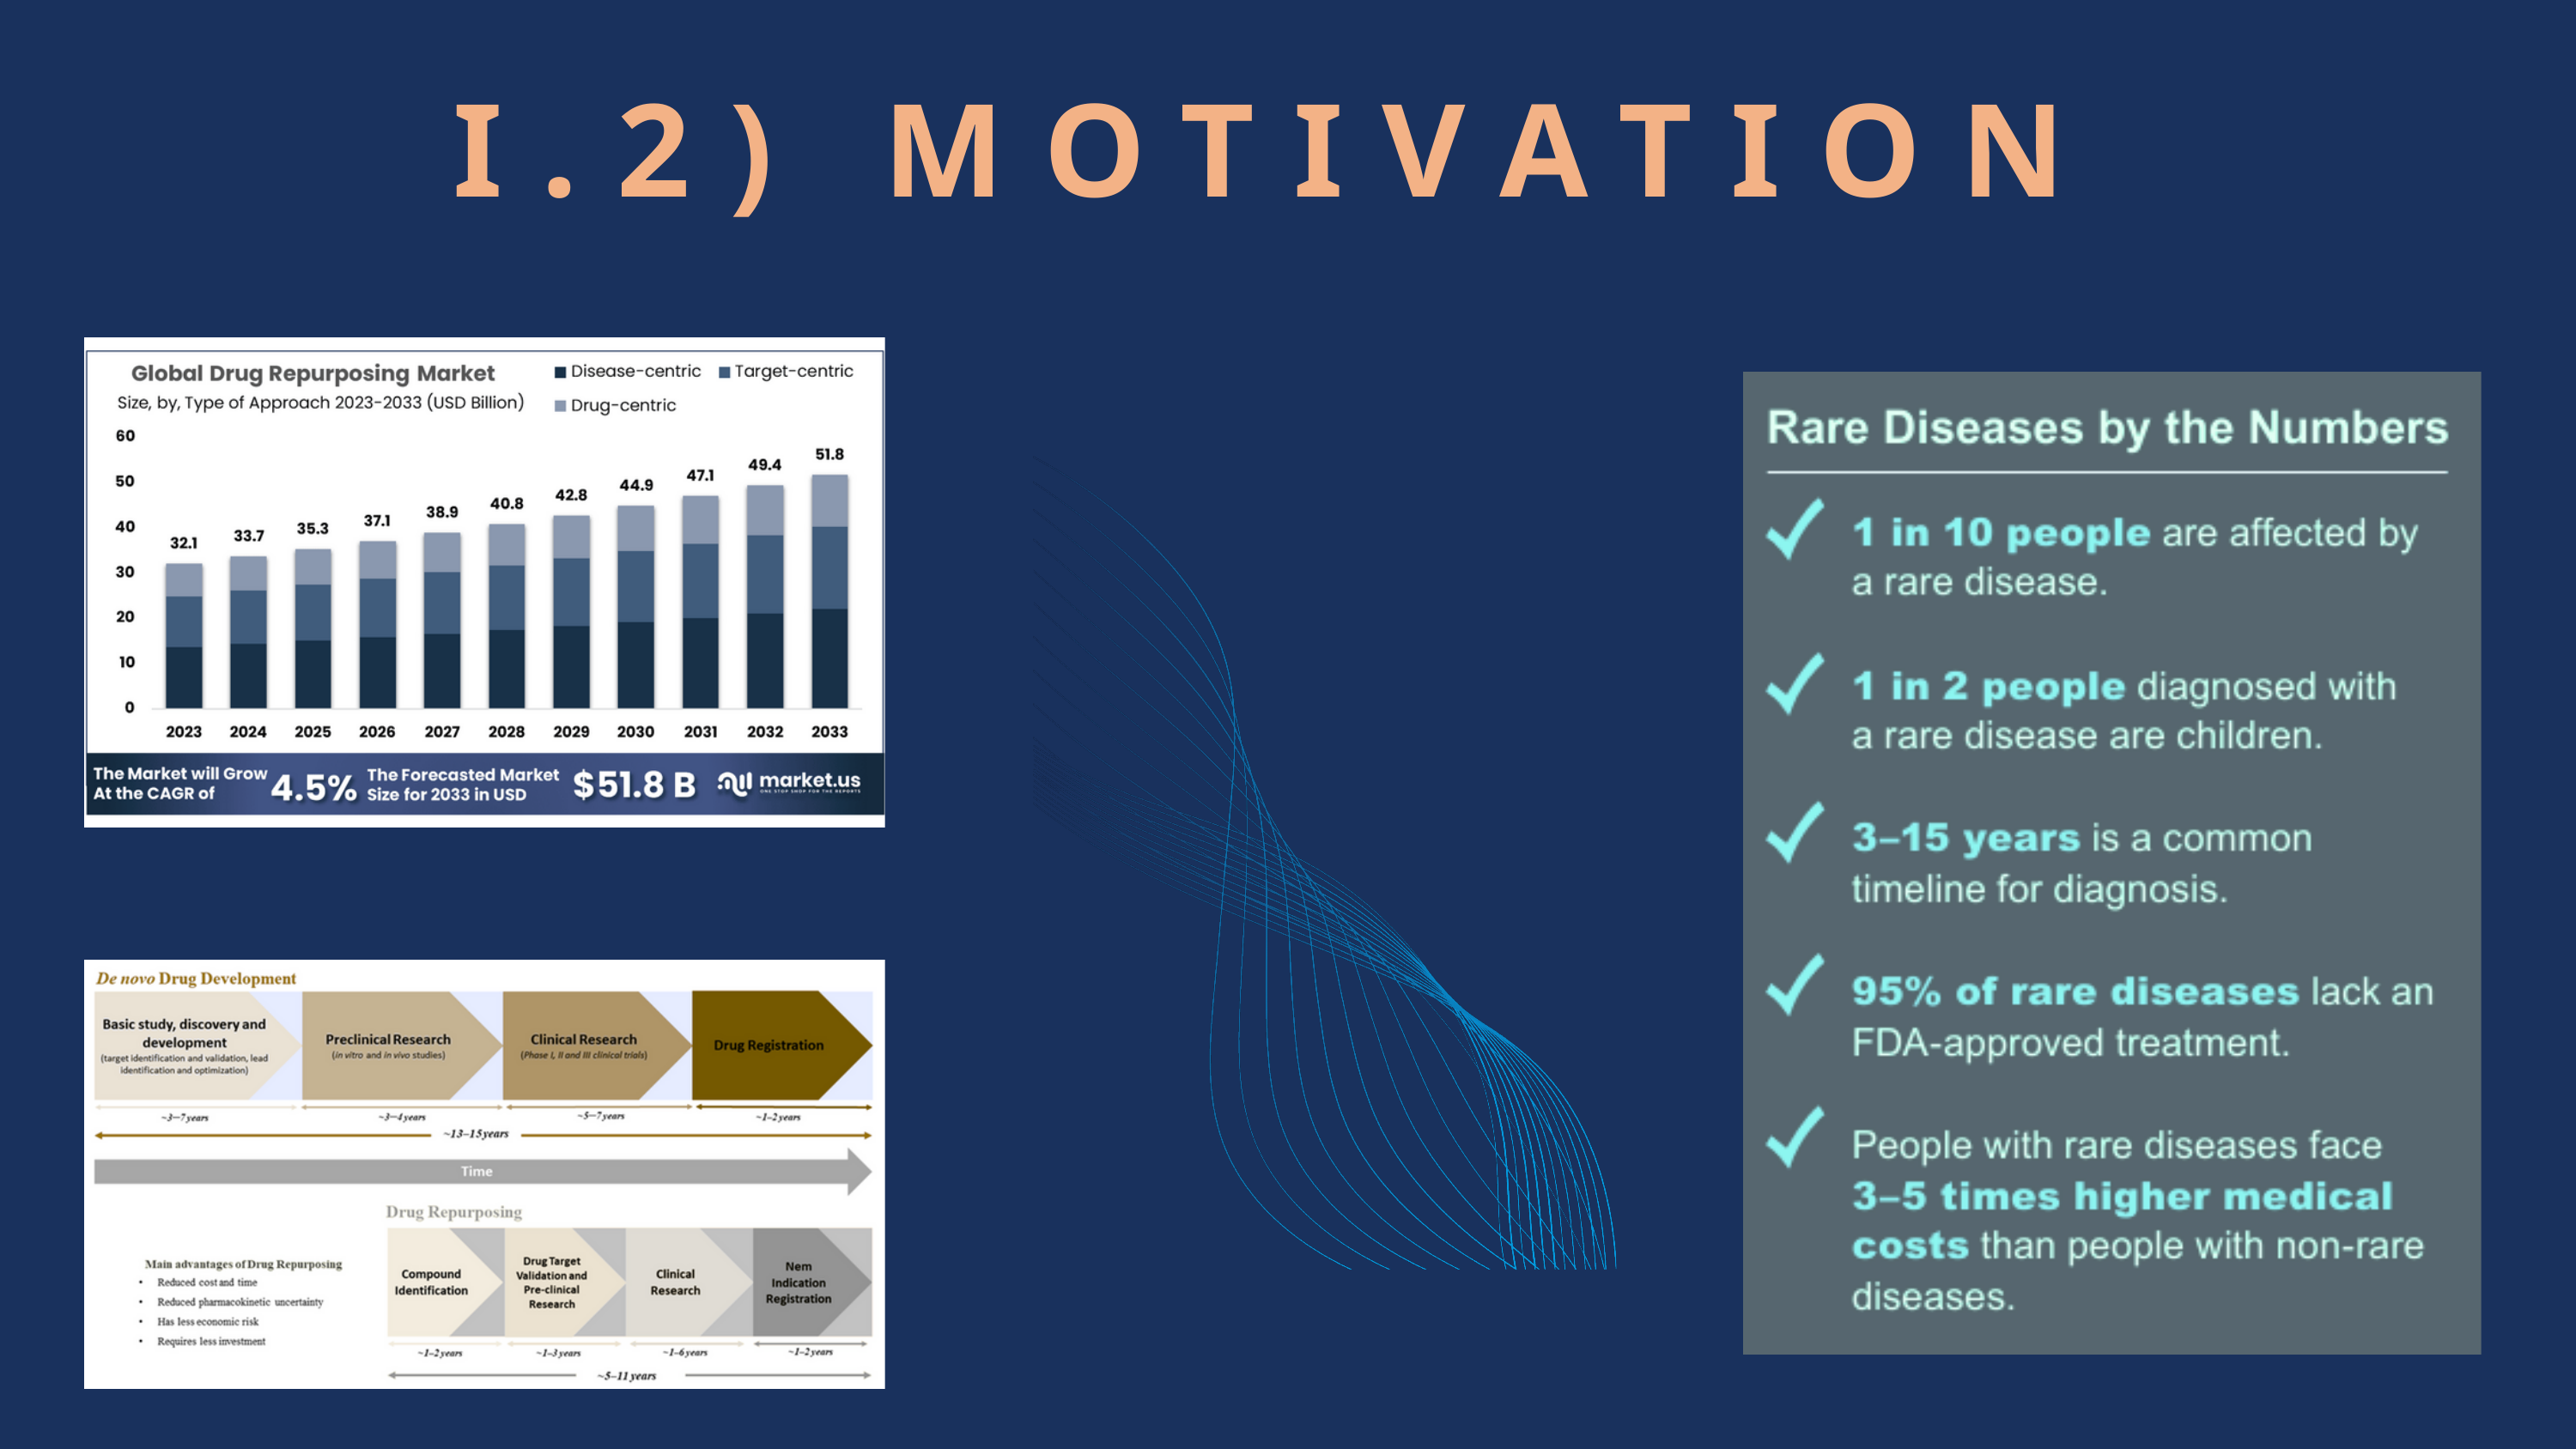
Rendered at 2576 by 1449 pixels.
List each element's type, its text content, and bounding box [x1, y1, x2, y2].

text_box [84, 337, 885, 828]
text_box [1743, 372, 2482, 1355]
text_box I.2) MOTIVATION [407, 42, 2112, 223]
text_box [1033, 456, 1617, 1270]
text_box [84, 960, 885, 1389]
